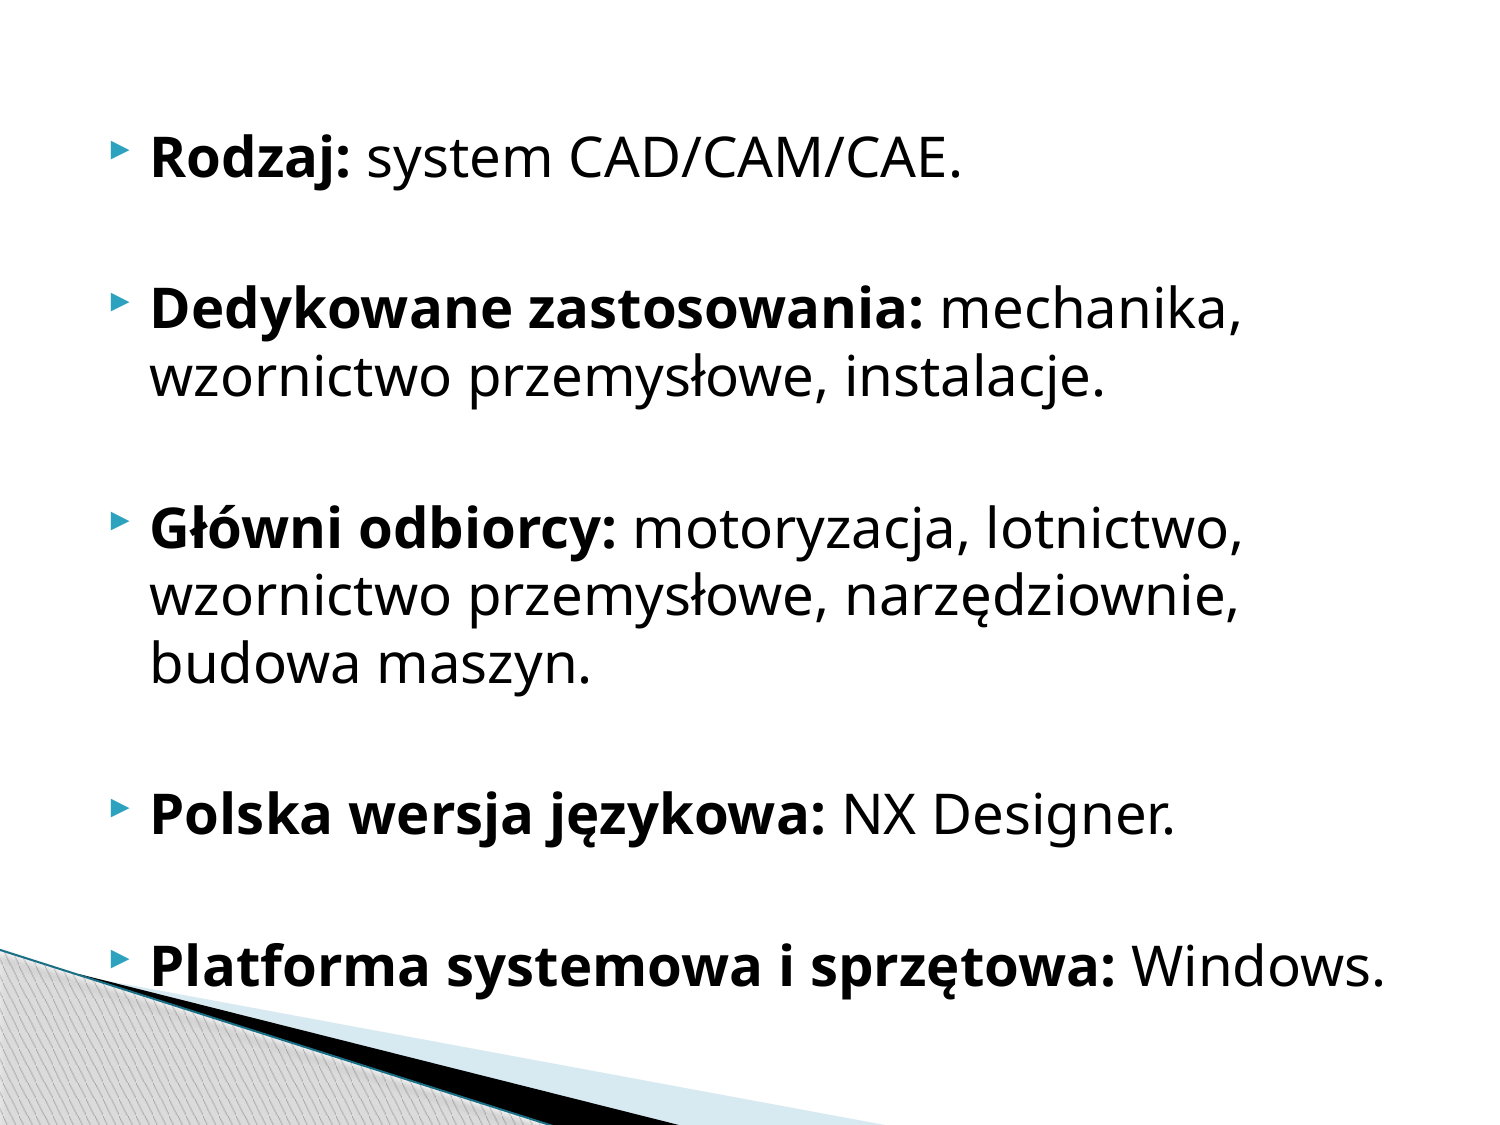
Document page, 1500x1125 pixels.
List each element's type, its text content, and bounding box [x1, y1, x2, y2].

list Rodzaj: system CAD/CAM/CAE. Dedykowane zastosowania: mechanika, wzornictwo przemysłowe, instalacje. Główni odbiorcy: motoryzacja, lotnictwo, wzornictwo przemysłowe, narzędziownie, budowa maszyn. Polska wersja językowa: NX Designer. Platforma systemowa i sprzętowa: Windows. [75, 113, 1425, 1035]
